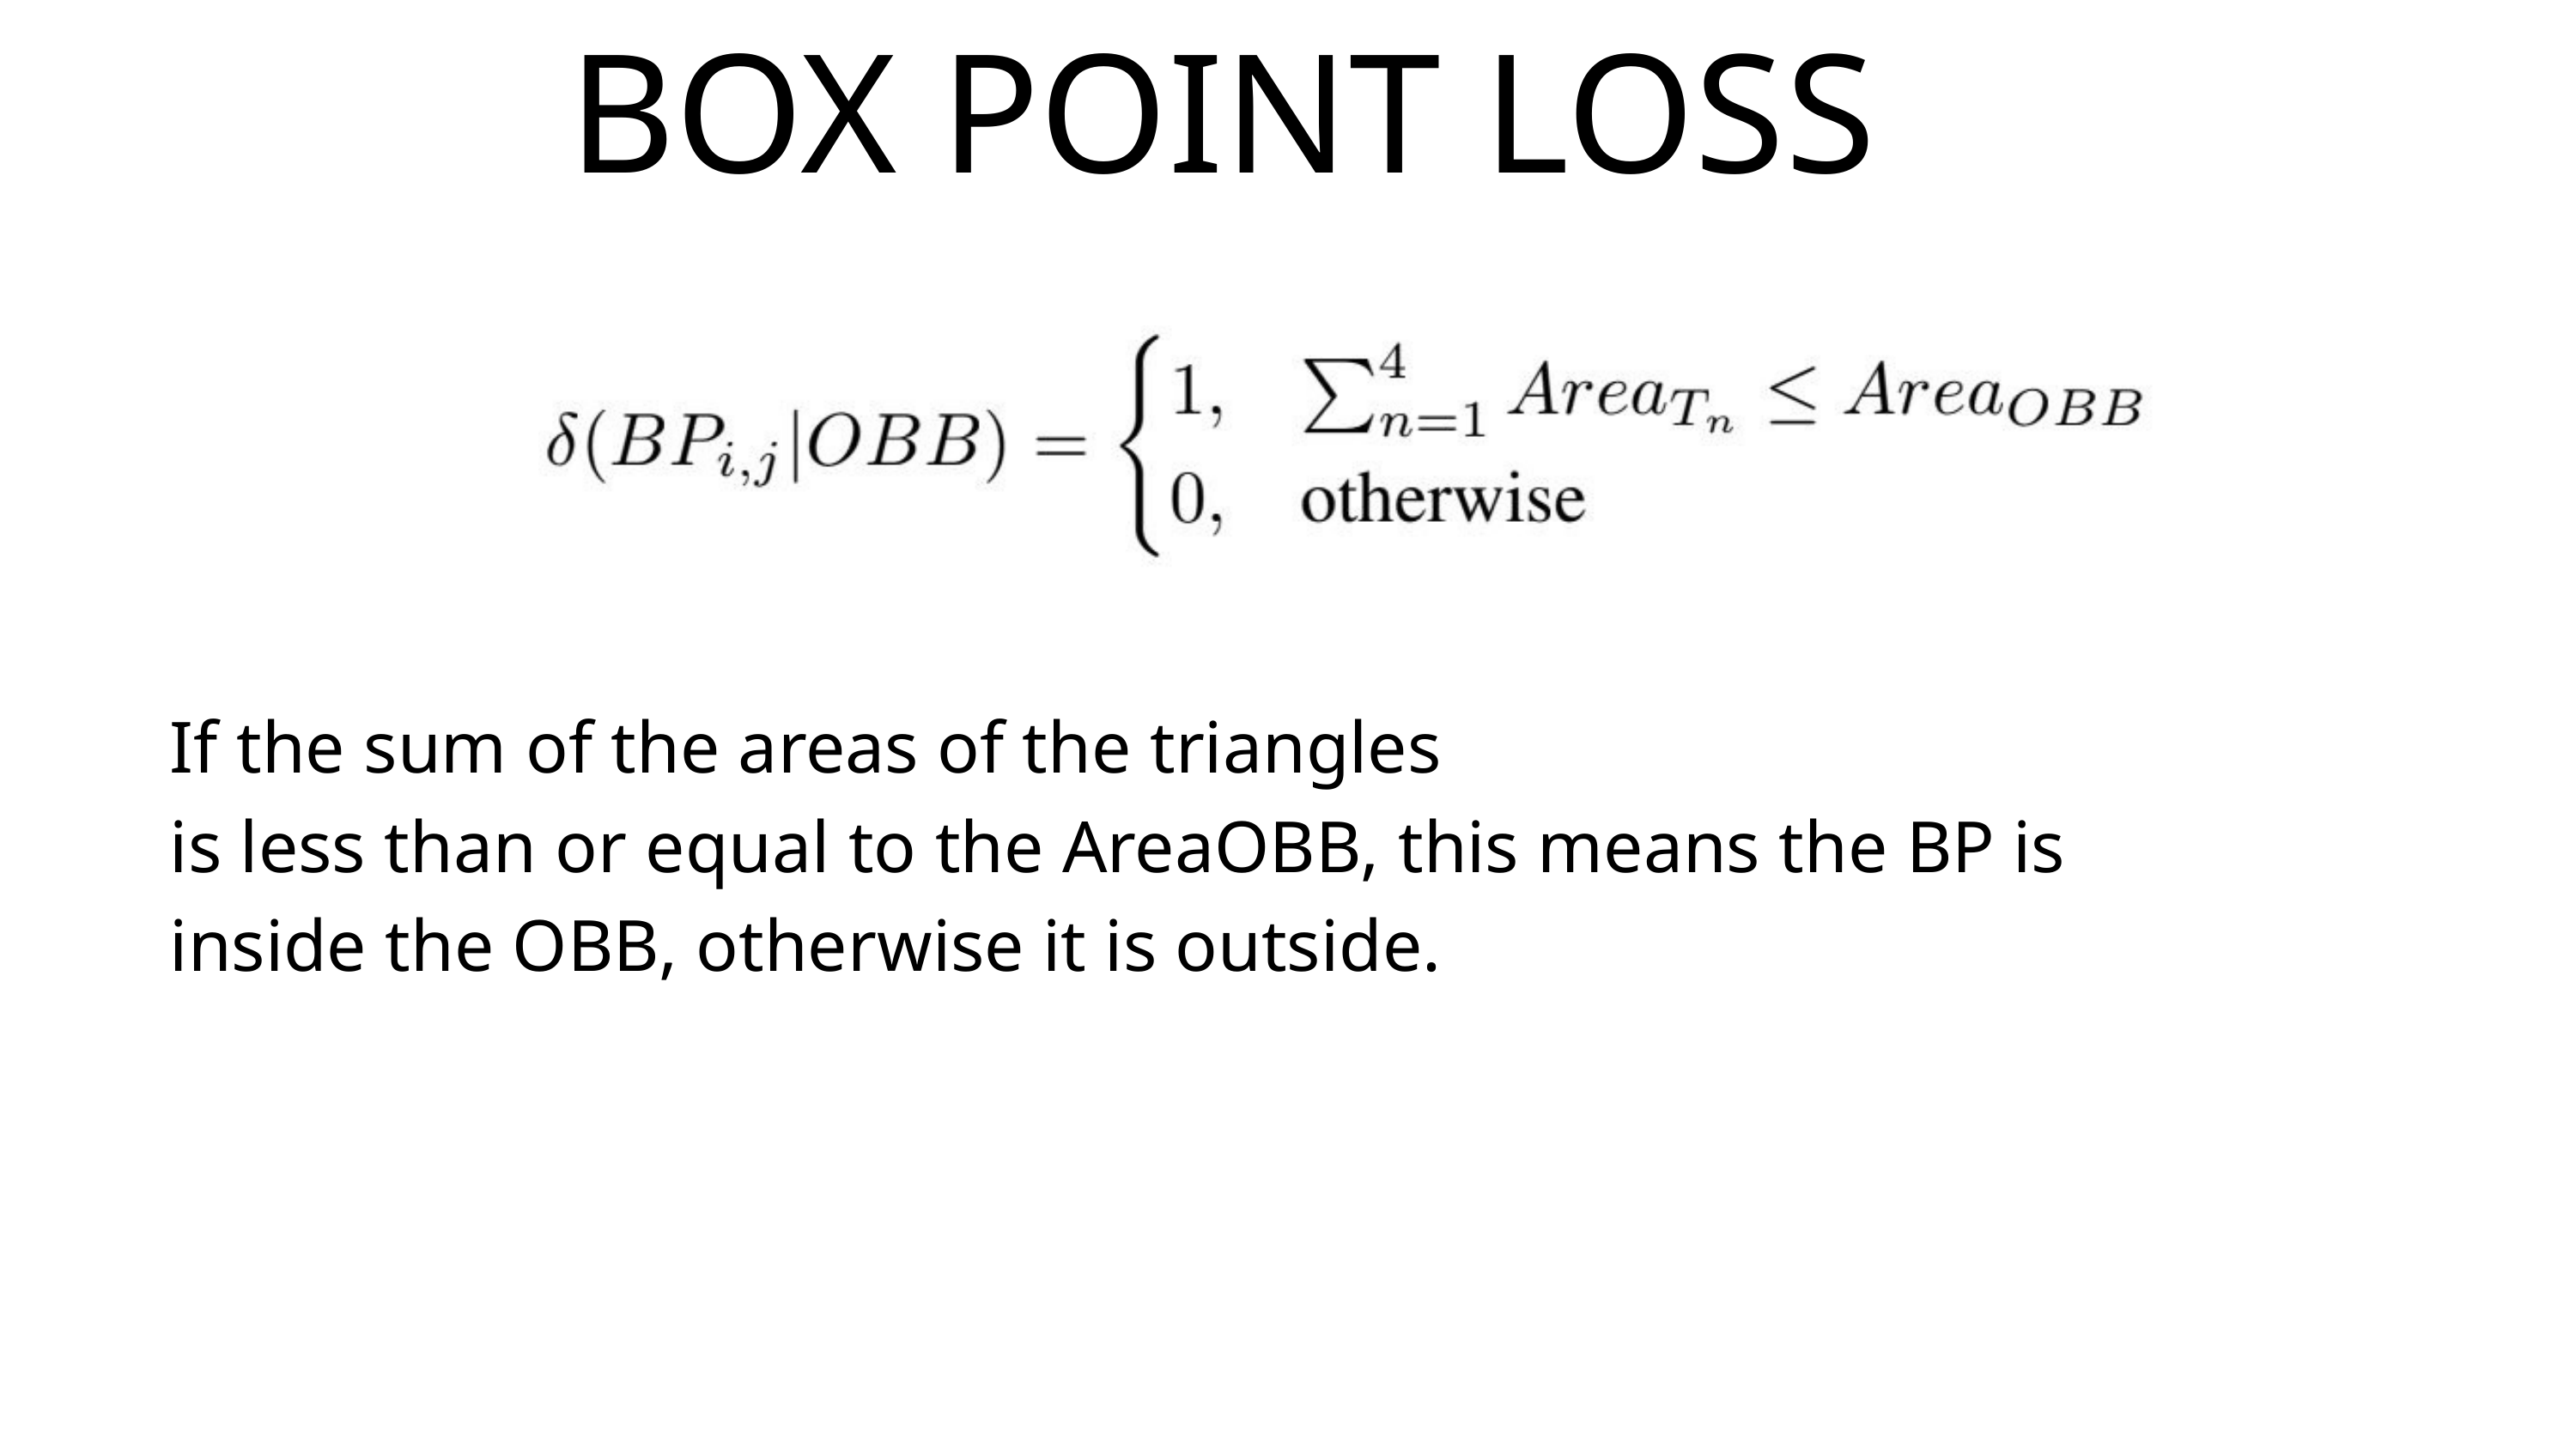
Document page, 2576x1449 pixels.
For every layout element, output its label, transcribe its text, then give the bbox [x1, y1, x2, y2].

text_box BOX POINT LOSS [538, 0, 1906, 207]
text_box [538, 325, 2156, 569]
text_box If the sum of the areas of the triangles is less than or equal to the AreaOBB, this means the BP is inside the OBB, otherwise it is outside. [170, 688, 2156, 985]
